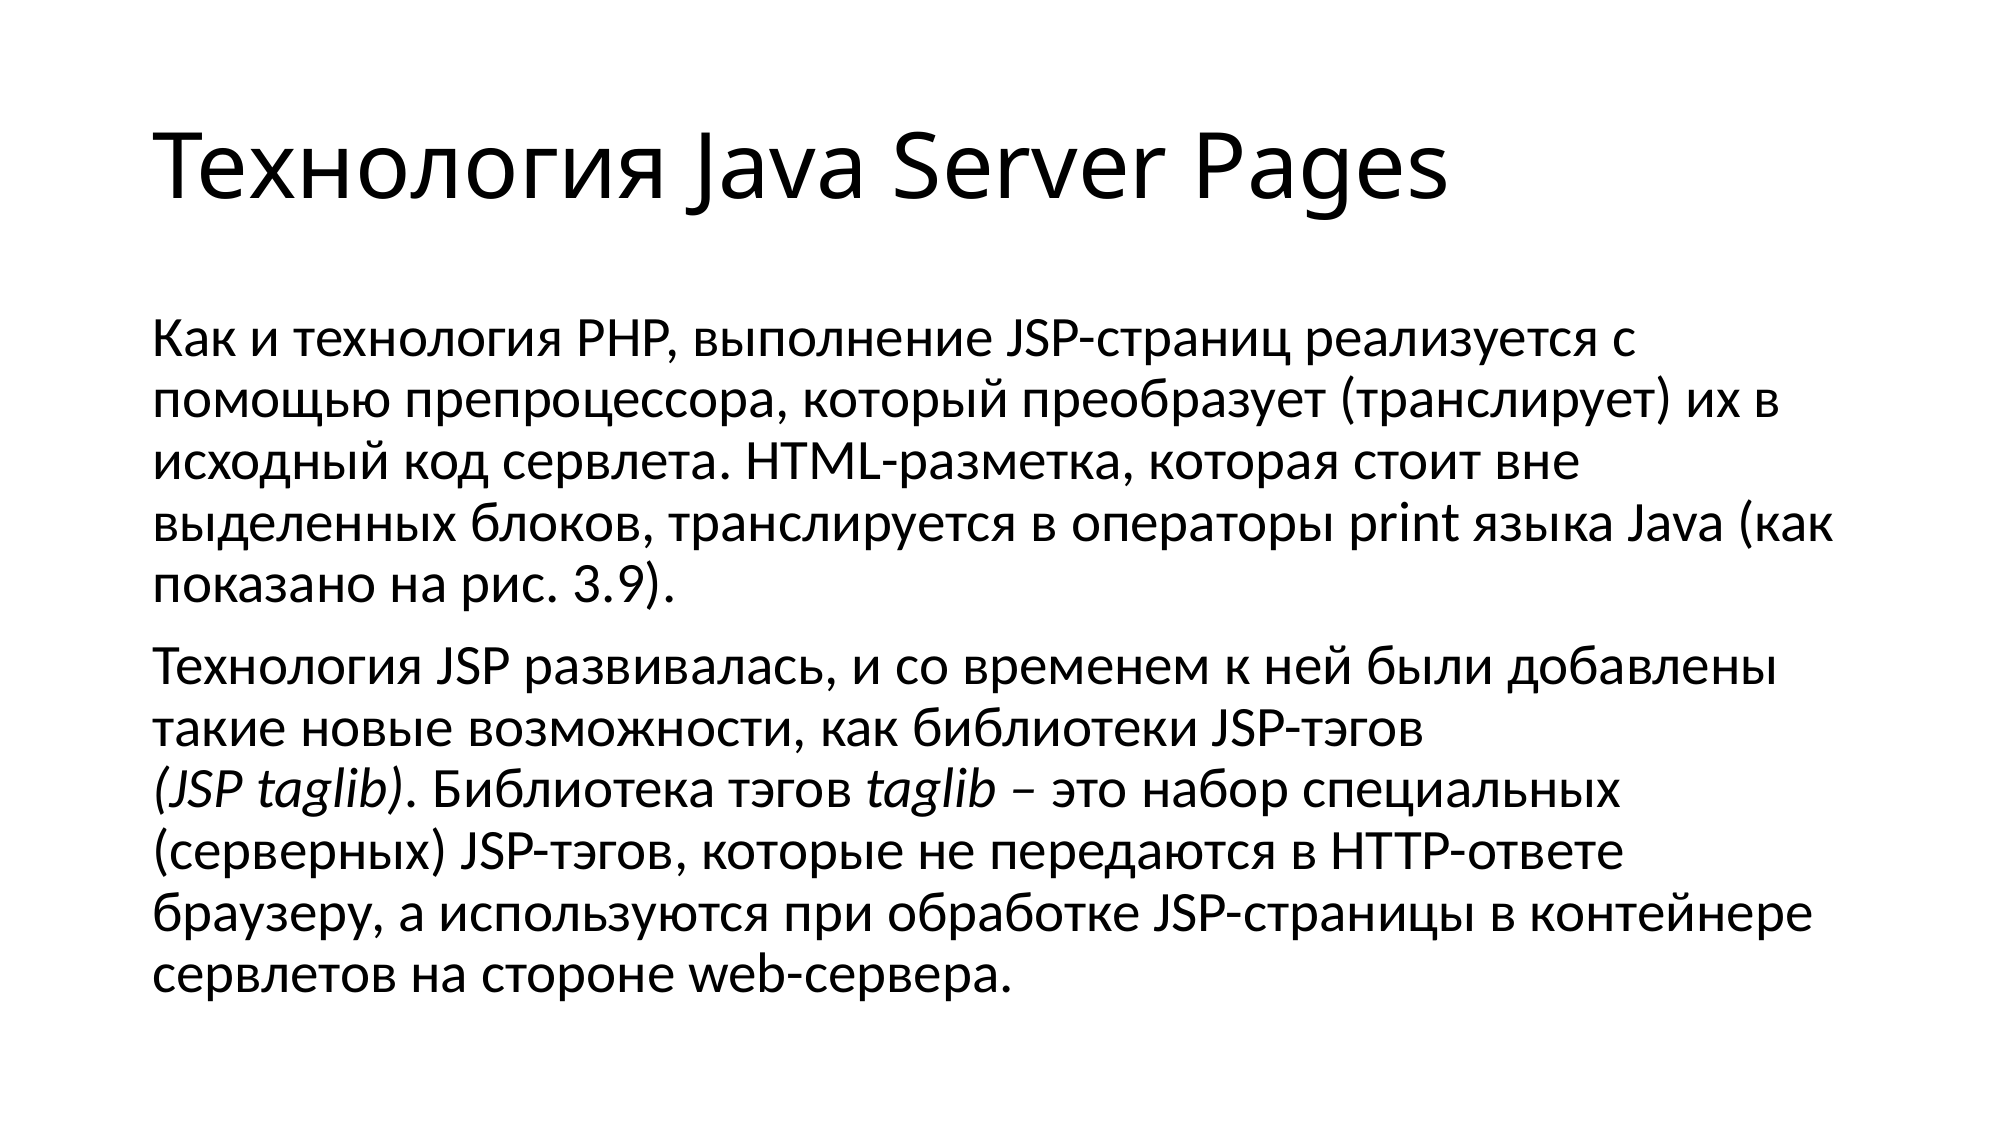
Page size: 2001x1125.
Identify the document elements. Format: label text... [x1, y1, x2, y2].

list Как и технология РНР, выполнение JSP-страниц реализуется с помощью препроцессора, который преобразует (транслирует) их в исходный код сервлета. HTML-разметка, которая стоит вне выделенных блоков, транслируется в операторы print языка Java (как показано на рис. 3.9). Технология JSP развивалась, и со временем к ней были добавлены такие новые возможности, как библиотеки JSP-тэгов (JSP taglib). Библиотека тэгов taglib – это набор специальных (серверных) JSP-тэгов, которые не передаются в HTTP-ответе браузеру, а используются при обработке JSP-страницы в контейнере сервлетов на стороне web-сервера. [137, 299, 1863, 1014]
title Технология Java Server Pages [137, 59, 1863, 278]
